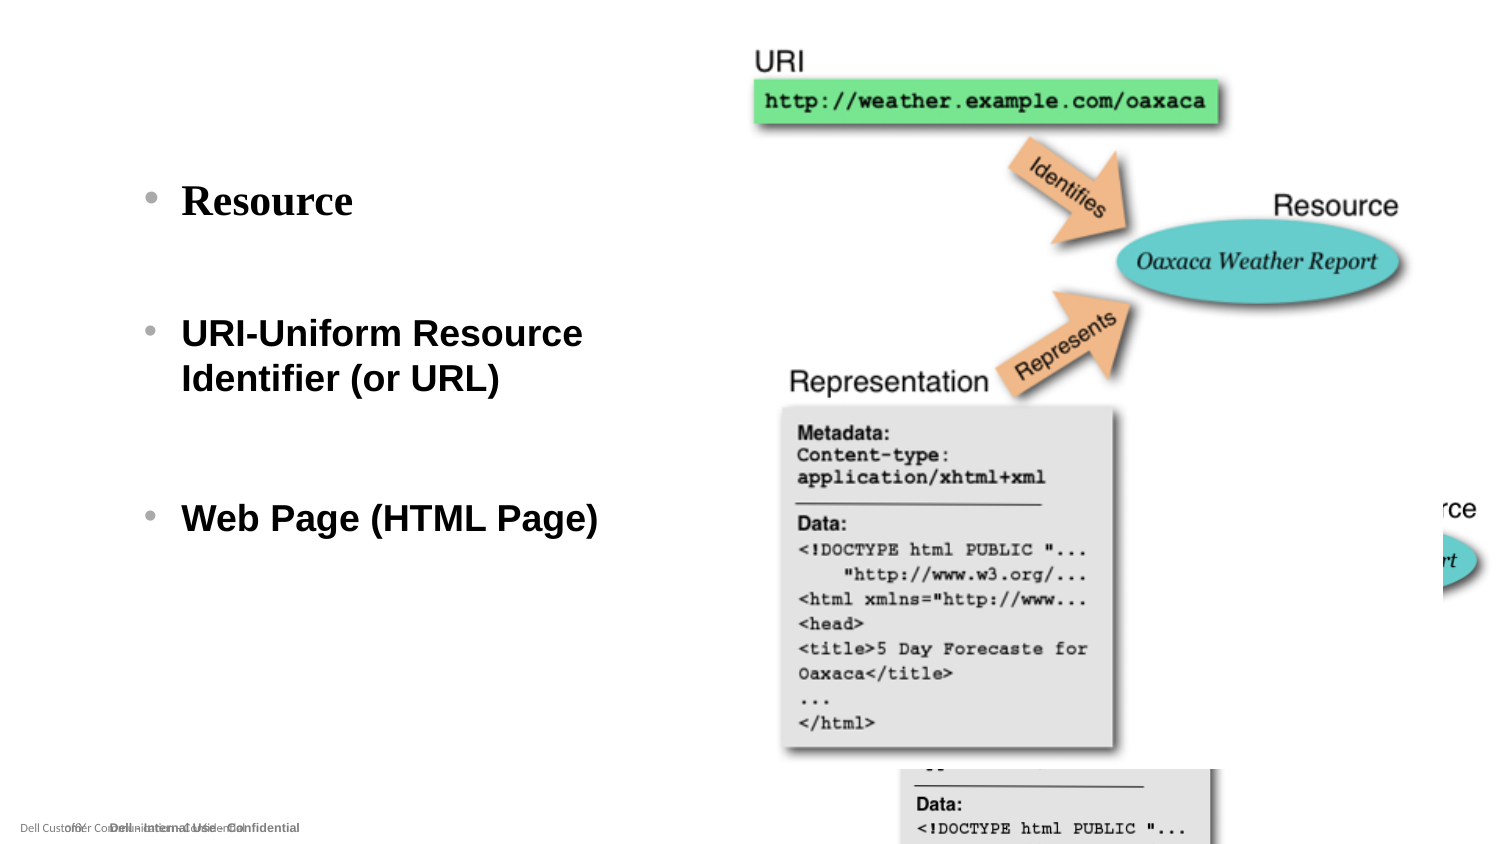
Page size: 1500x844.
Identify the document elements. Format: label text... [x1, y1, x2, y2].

list Resource URI-Uniform Resource Identifier (or URL) Web Page (HTML Page) [129, 103, 660, 611]
picture [712, 19, 1493, 844]
